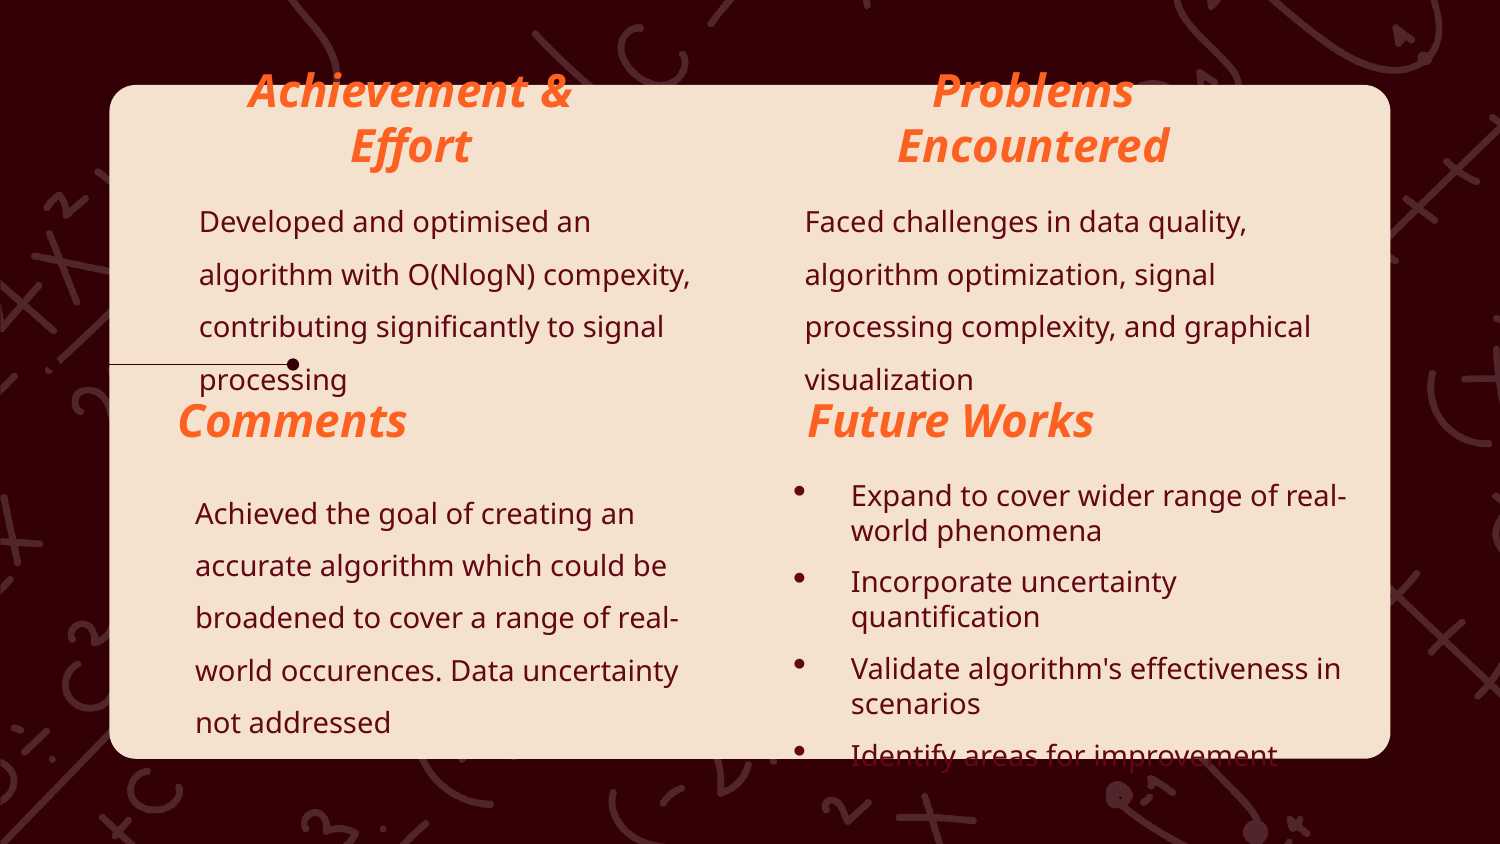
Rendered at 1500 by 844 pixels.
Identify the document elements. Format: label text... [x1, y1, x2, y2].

subtitle Achieved the goal of creating an accurate algorithm which could be broadened to cover a range of real-world occurences. Data uncertainty not addressed [179, 462, 731, 633]
subtitle Developed and optimised an algorithm with O(NlogN) compexity, contributing significantly to signal processing [183, 171, 731, 325]
subtitle Problems Encountered [799, 125, 1268, 187]
subtitle Expand to cover wider range of real-world phenomena Incorporate uncertainty quantification Validate algorithm's effectiveness in scenarios Identify areas for improvement [779, 462, 1365, 707]
subtitle Faced challenges in data quality, algorithm optimization, signal processing complexity, and graphical visualization [789, 171, 1361, 325]
subtitle Comments [130, 400, 456, 463]
subtitle Future Works [789, 400, 1115, 463]
subtitle Achievement & Effort [181, 125, 641, 187]
